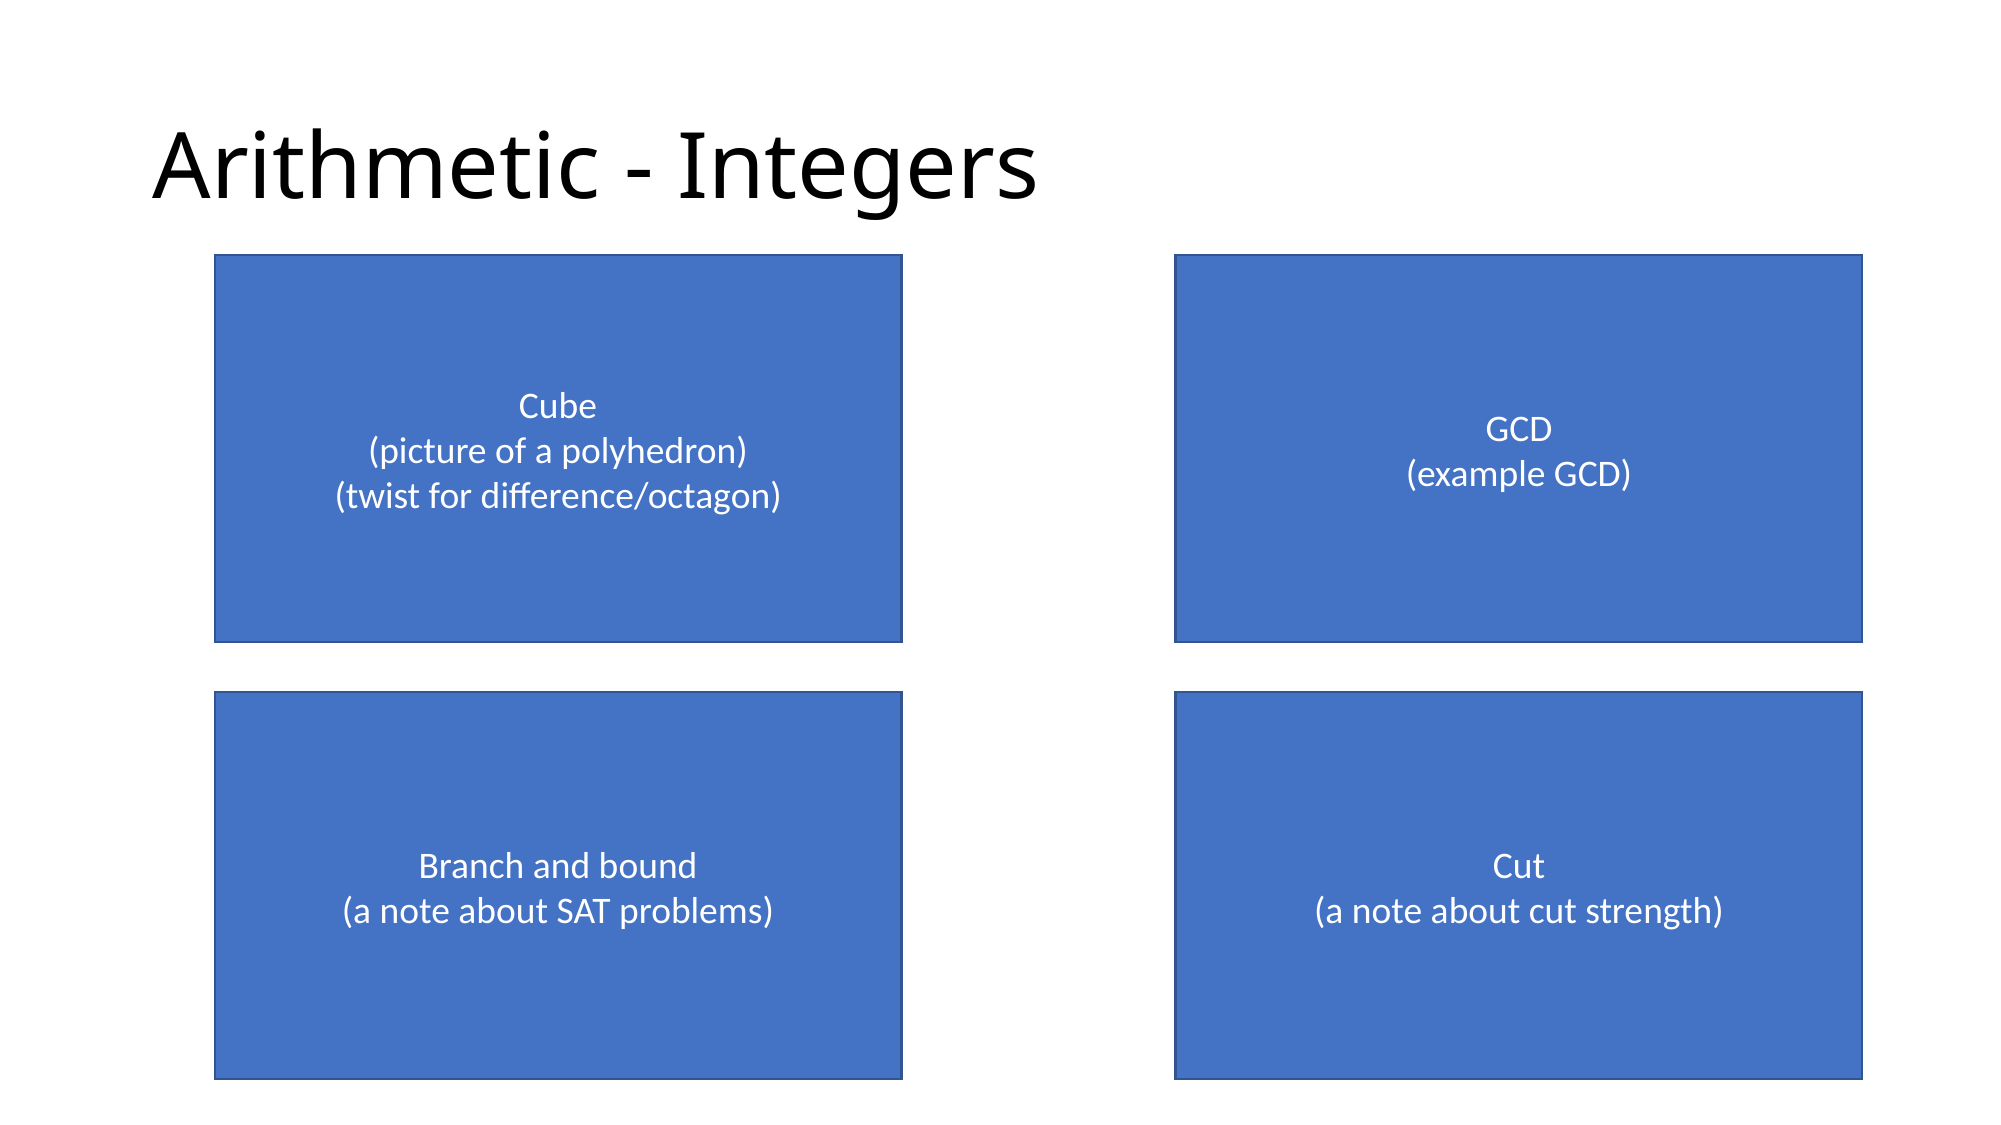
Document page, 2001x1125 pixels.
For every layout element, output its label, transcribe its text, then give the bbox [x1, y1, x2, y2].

title Arithmetic - Integers [137, 59, 1863, 278]
text_box Branch and bound (a note about SAT problems) [214, 691, 903, 1080]
text_box Cube (picture of a polyhedron) (twist for difference/octagon) [214, 254, 903, 643]
text_box GCD (example GCD) [1174, 254, 1863, 643]
text_box Cut (a note about cut strength) [1174, 691, 1863, 1080]
